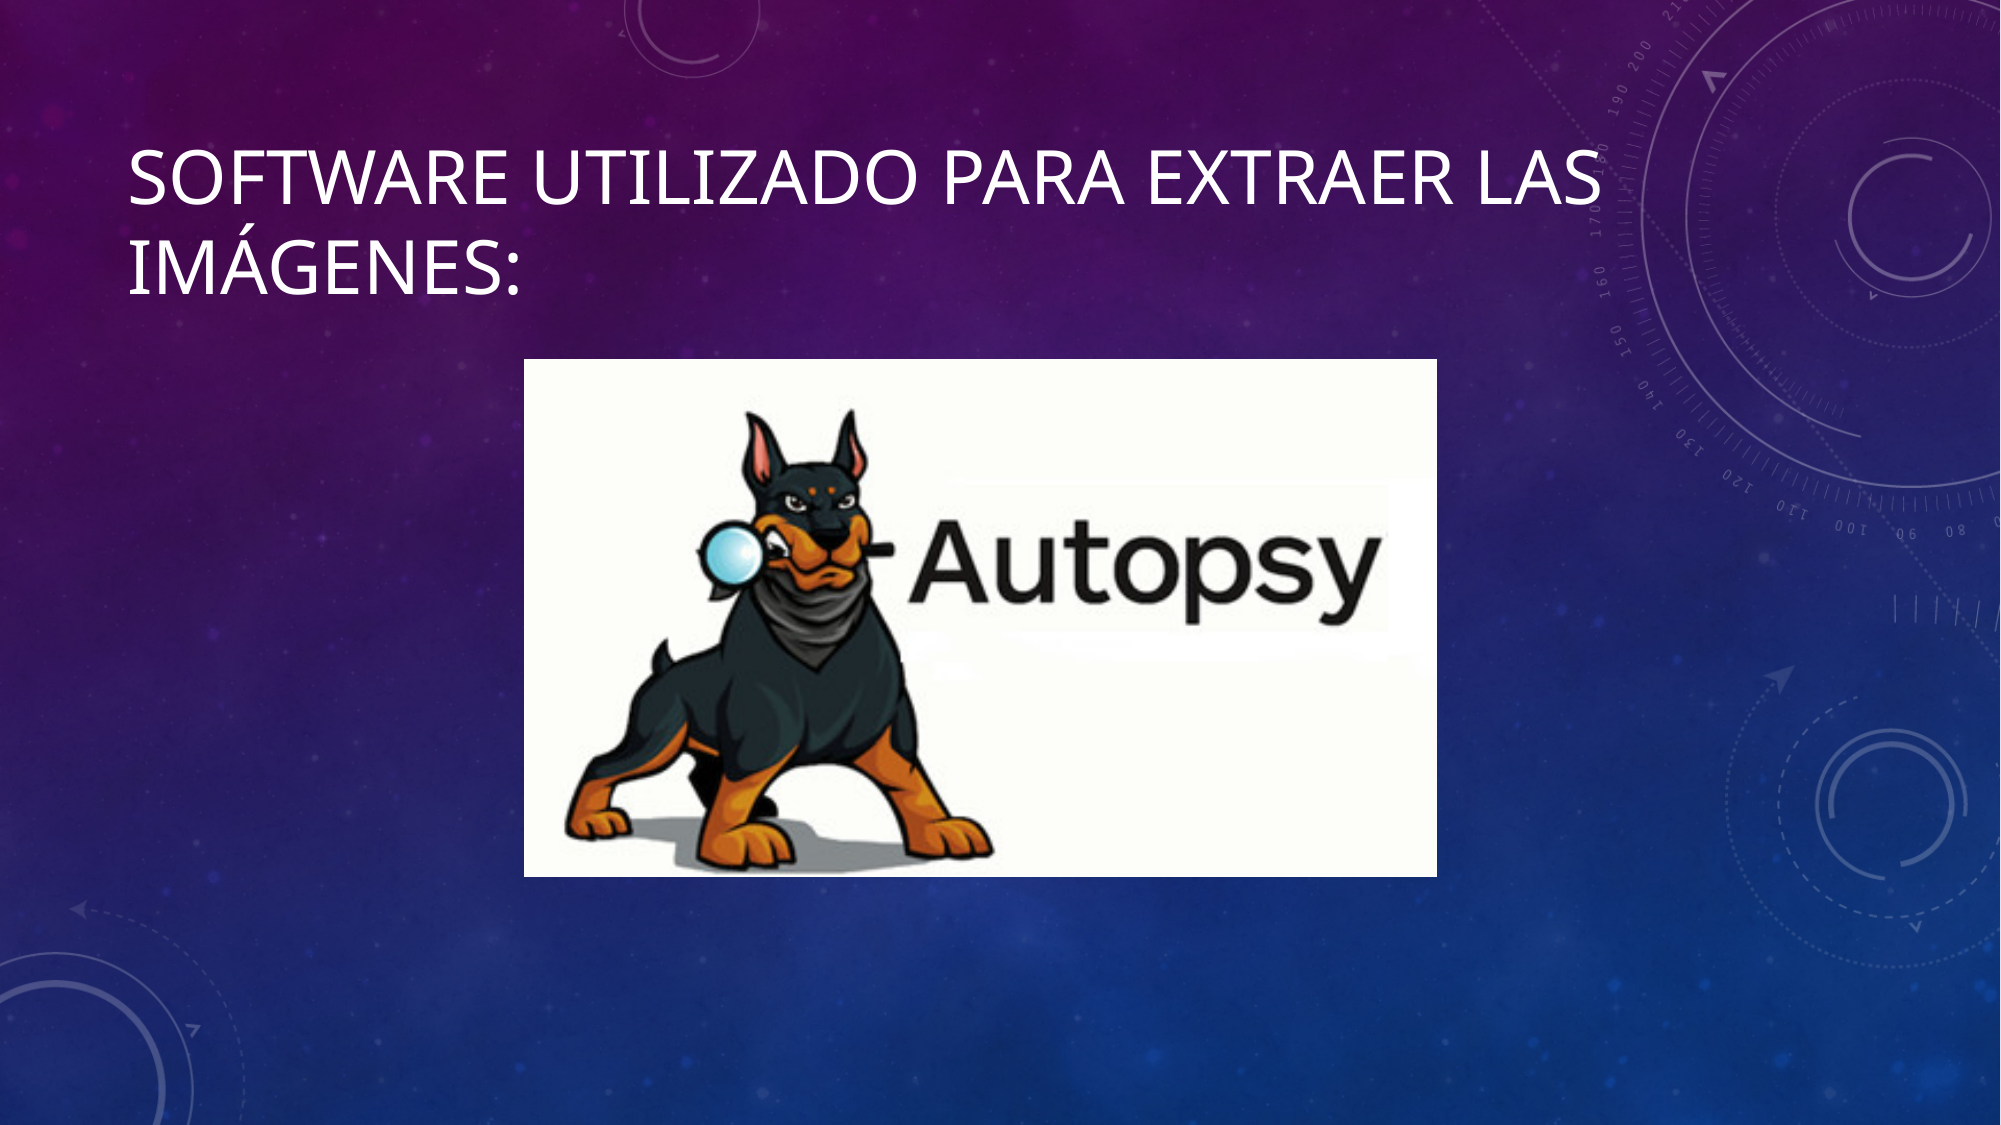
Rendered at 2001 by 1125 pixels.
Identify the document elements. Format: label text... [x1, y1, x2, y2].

title Software utilizado para extraer las imágenes: [112, 99, 1775, 339]
picture [0, 0, 2001, 1125]
